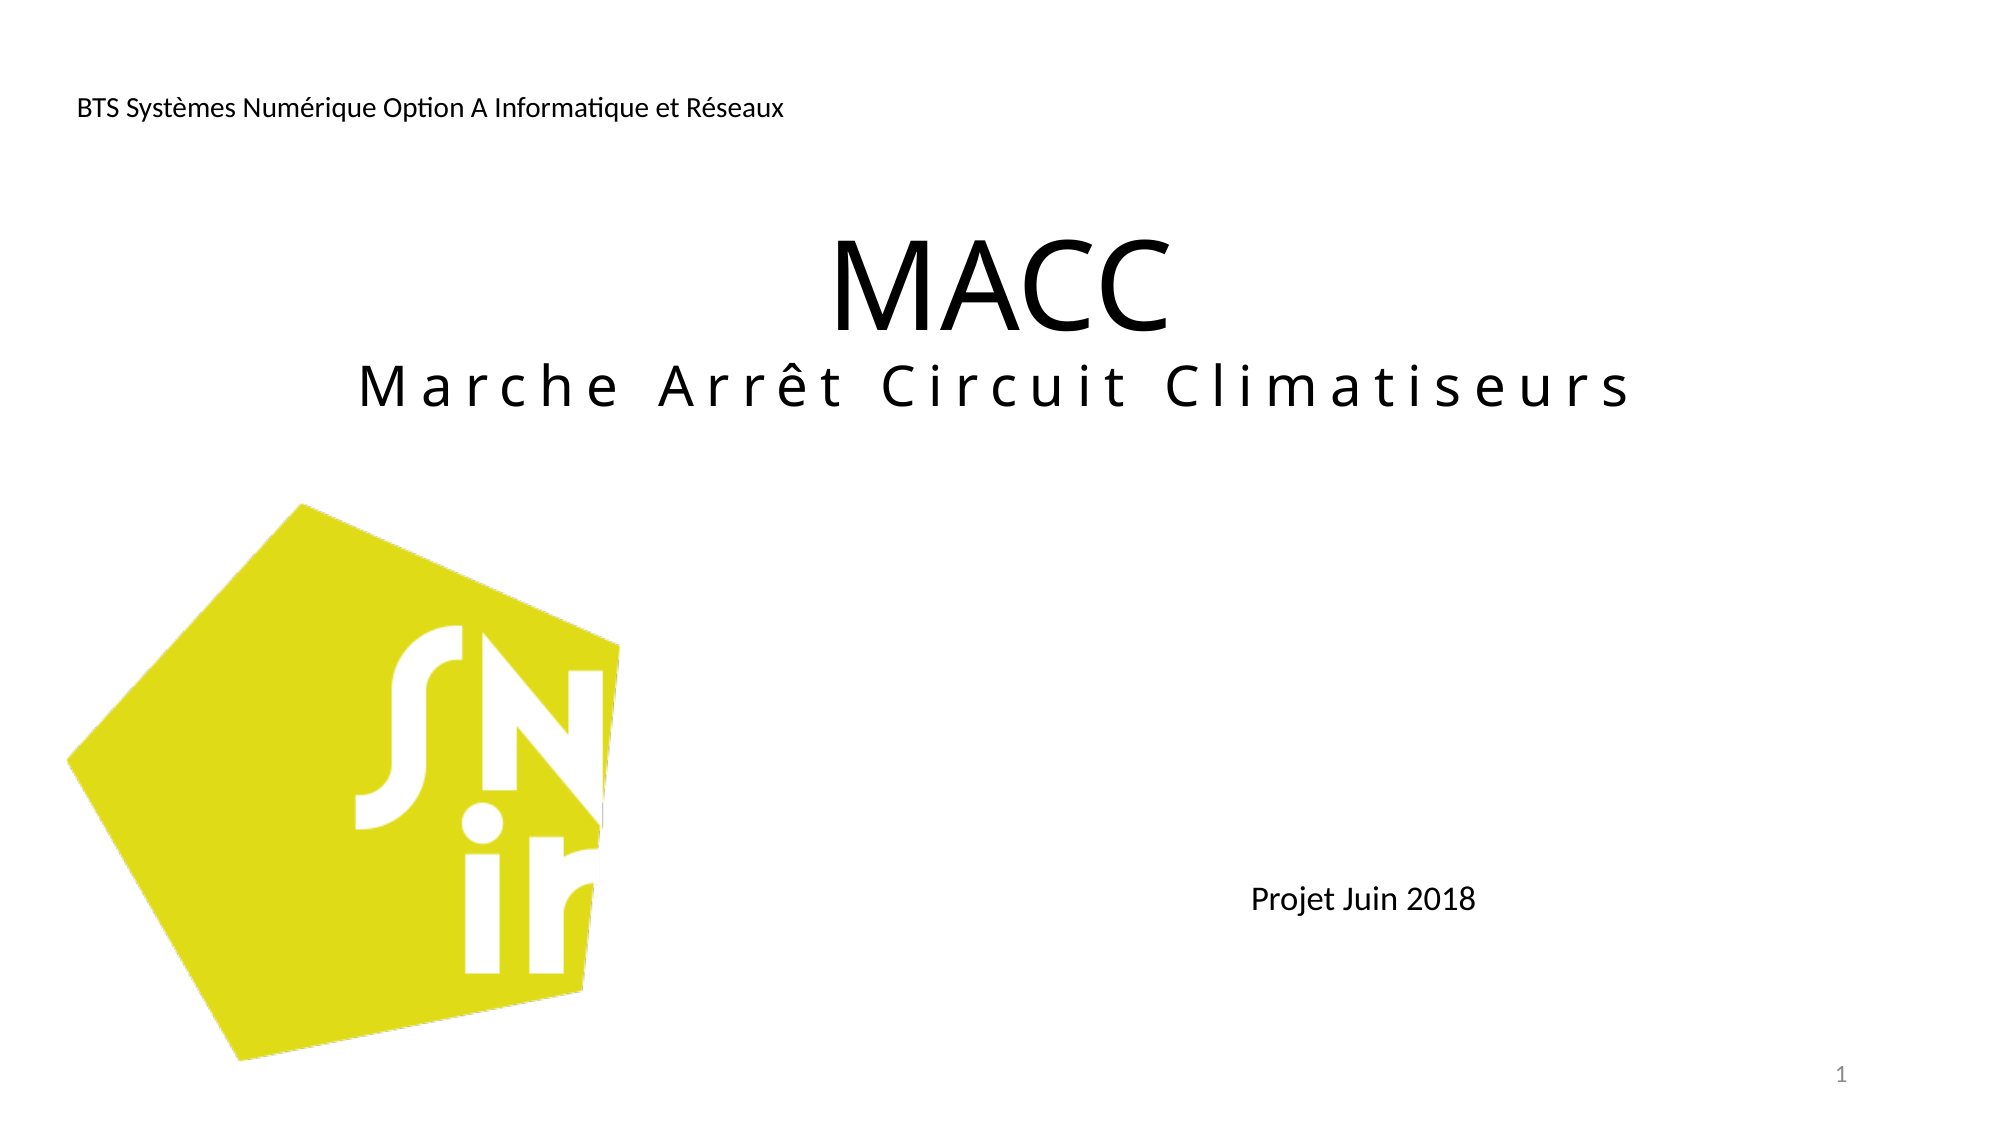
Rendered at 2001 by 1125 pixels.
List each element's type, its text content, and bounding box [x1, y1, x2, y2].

slide_number 1 [1412, 1042, 1863, 1103]
title MACC Marche Arrêt Circuit Climatiseurs [249, 184, 1750, 576]
text_box BTS Systèmes Numérique Option A Informatique et Réseaux [62, 81, 1125, 132]
picture [62, 499, 625, 1071]
subtitle Projet Juin 2018 [902, 872, 1826, 926]
